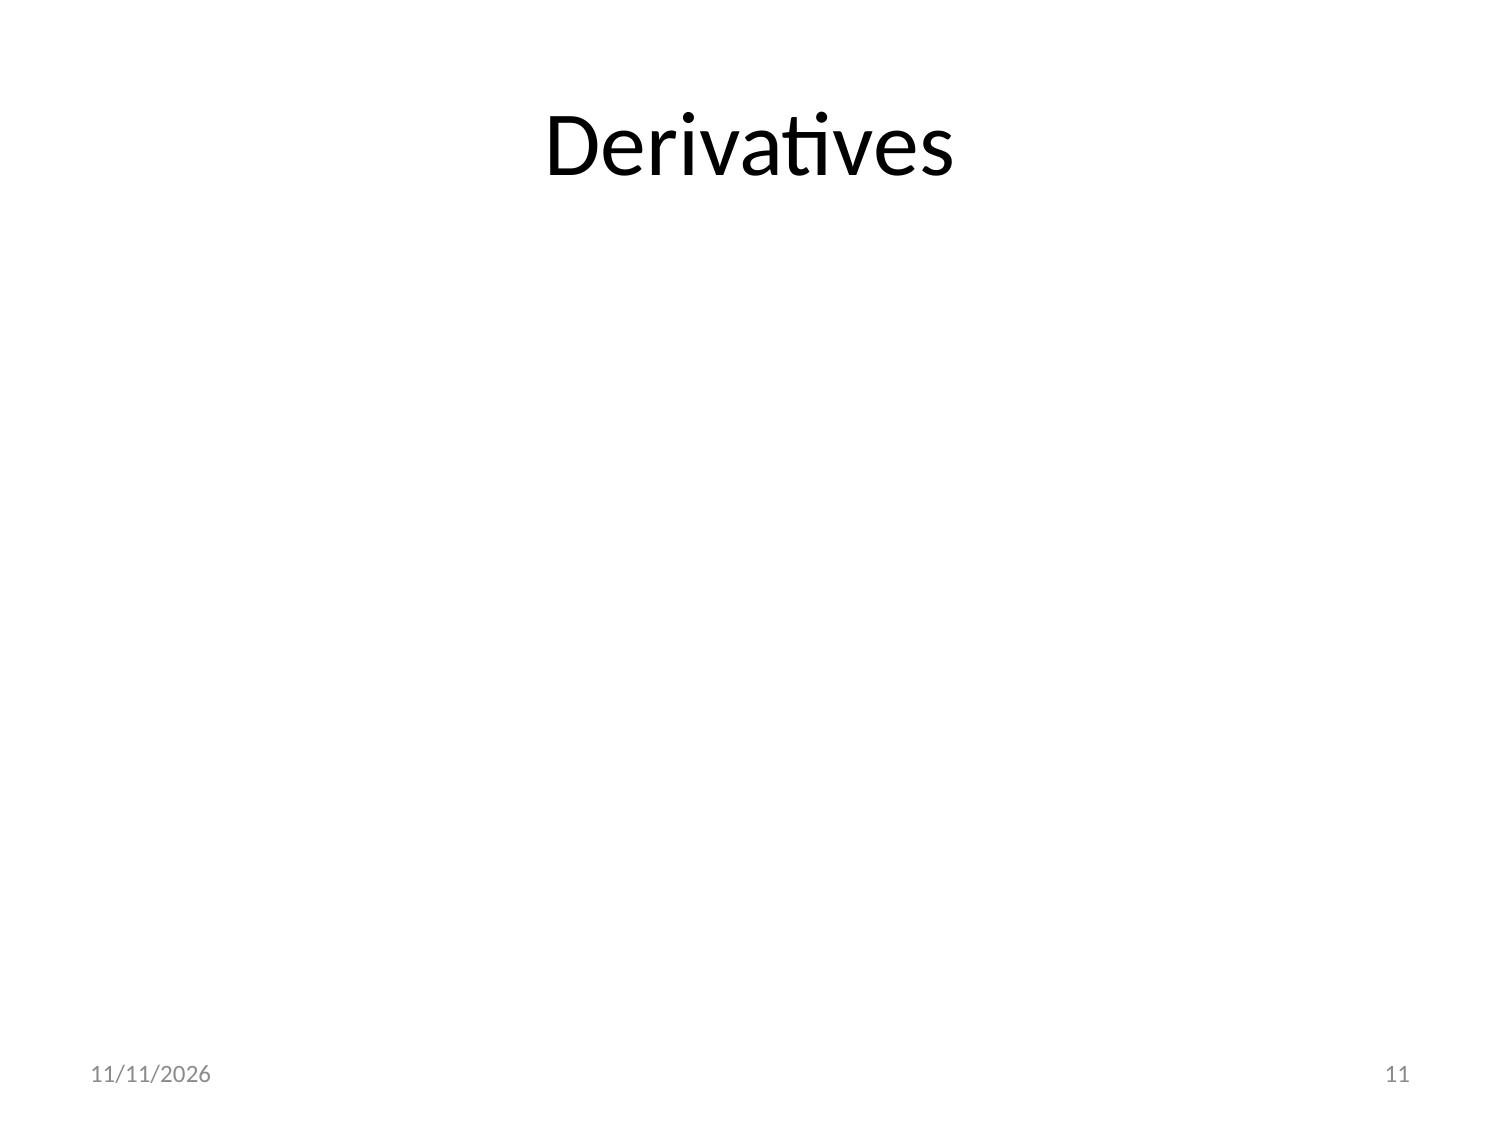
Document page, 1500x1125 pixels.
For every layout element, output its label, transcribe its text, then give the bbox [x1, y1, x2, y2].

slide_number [75, 1042, 425, 1103]
title Derivatives [75, 45, 1425, 233]
slide_number 11 [1074, 1042, 1425, 1103]
